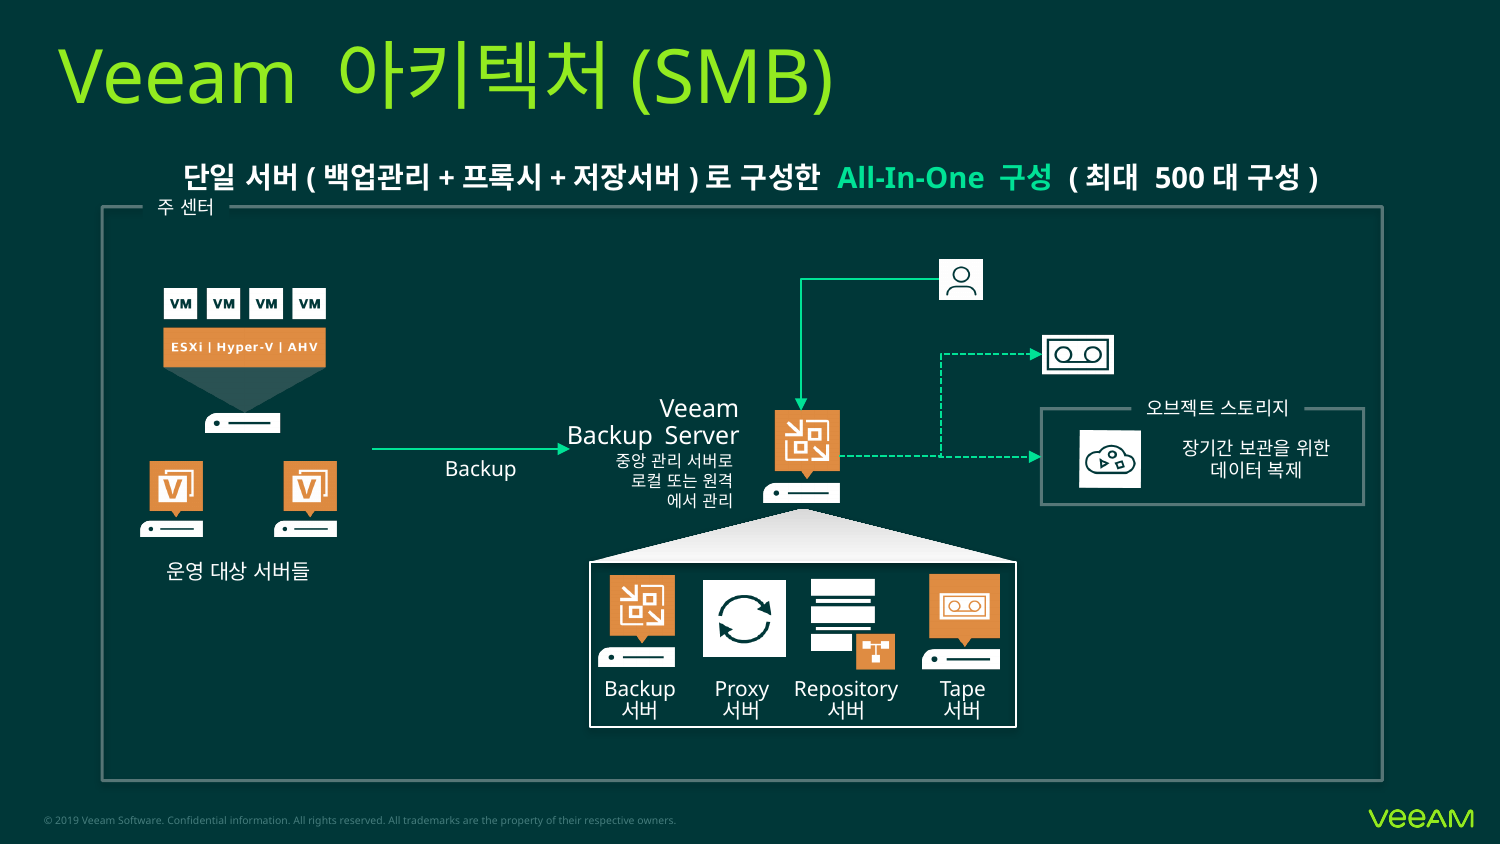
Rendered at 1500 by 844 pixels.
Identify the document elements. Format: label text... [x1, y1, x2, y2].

title Veeam 아키텍처(SMB) [59, 28, 1432, 119]
picture [1368, 809, 1474, 828]
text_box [101, 189, 1383, 781]
text_box 단일 서버(백업관리+프록시+저장서버)로 구성한 All-In-One 구성 (최대 500대 구성) [75, 140, 1426, 213]
